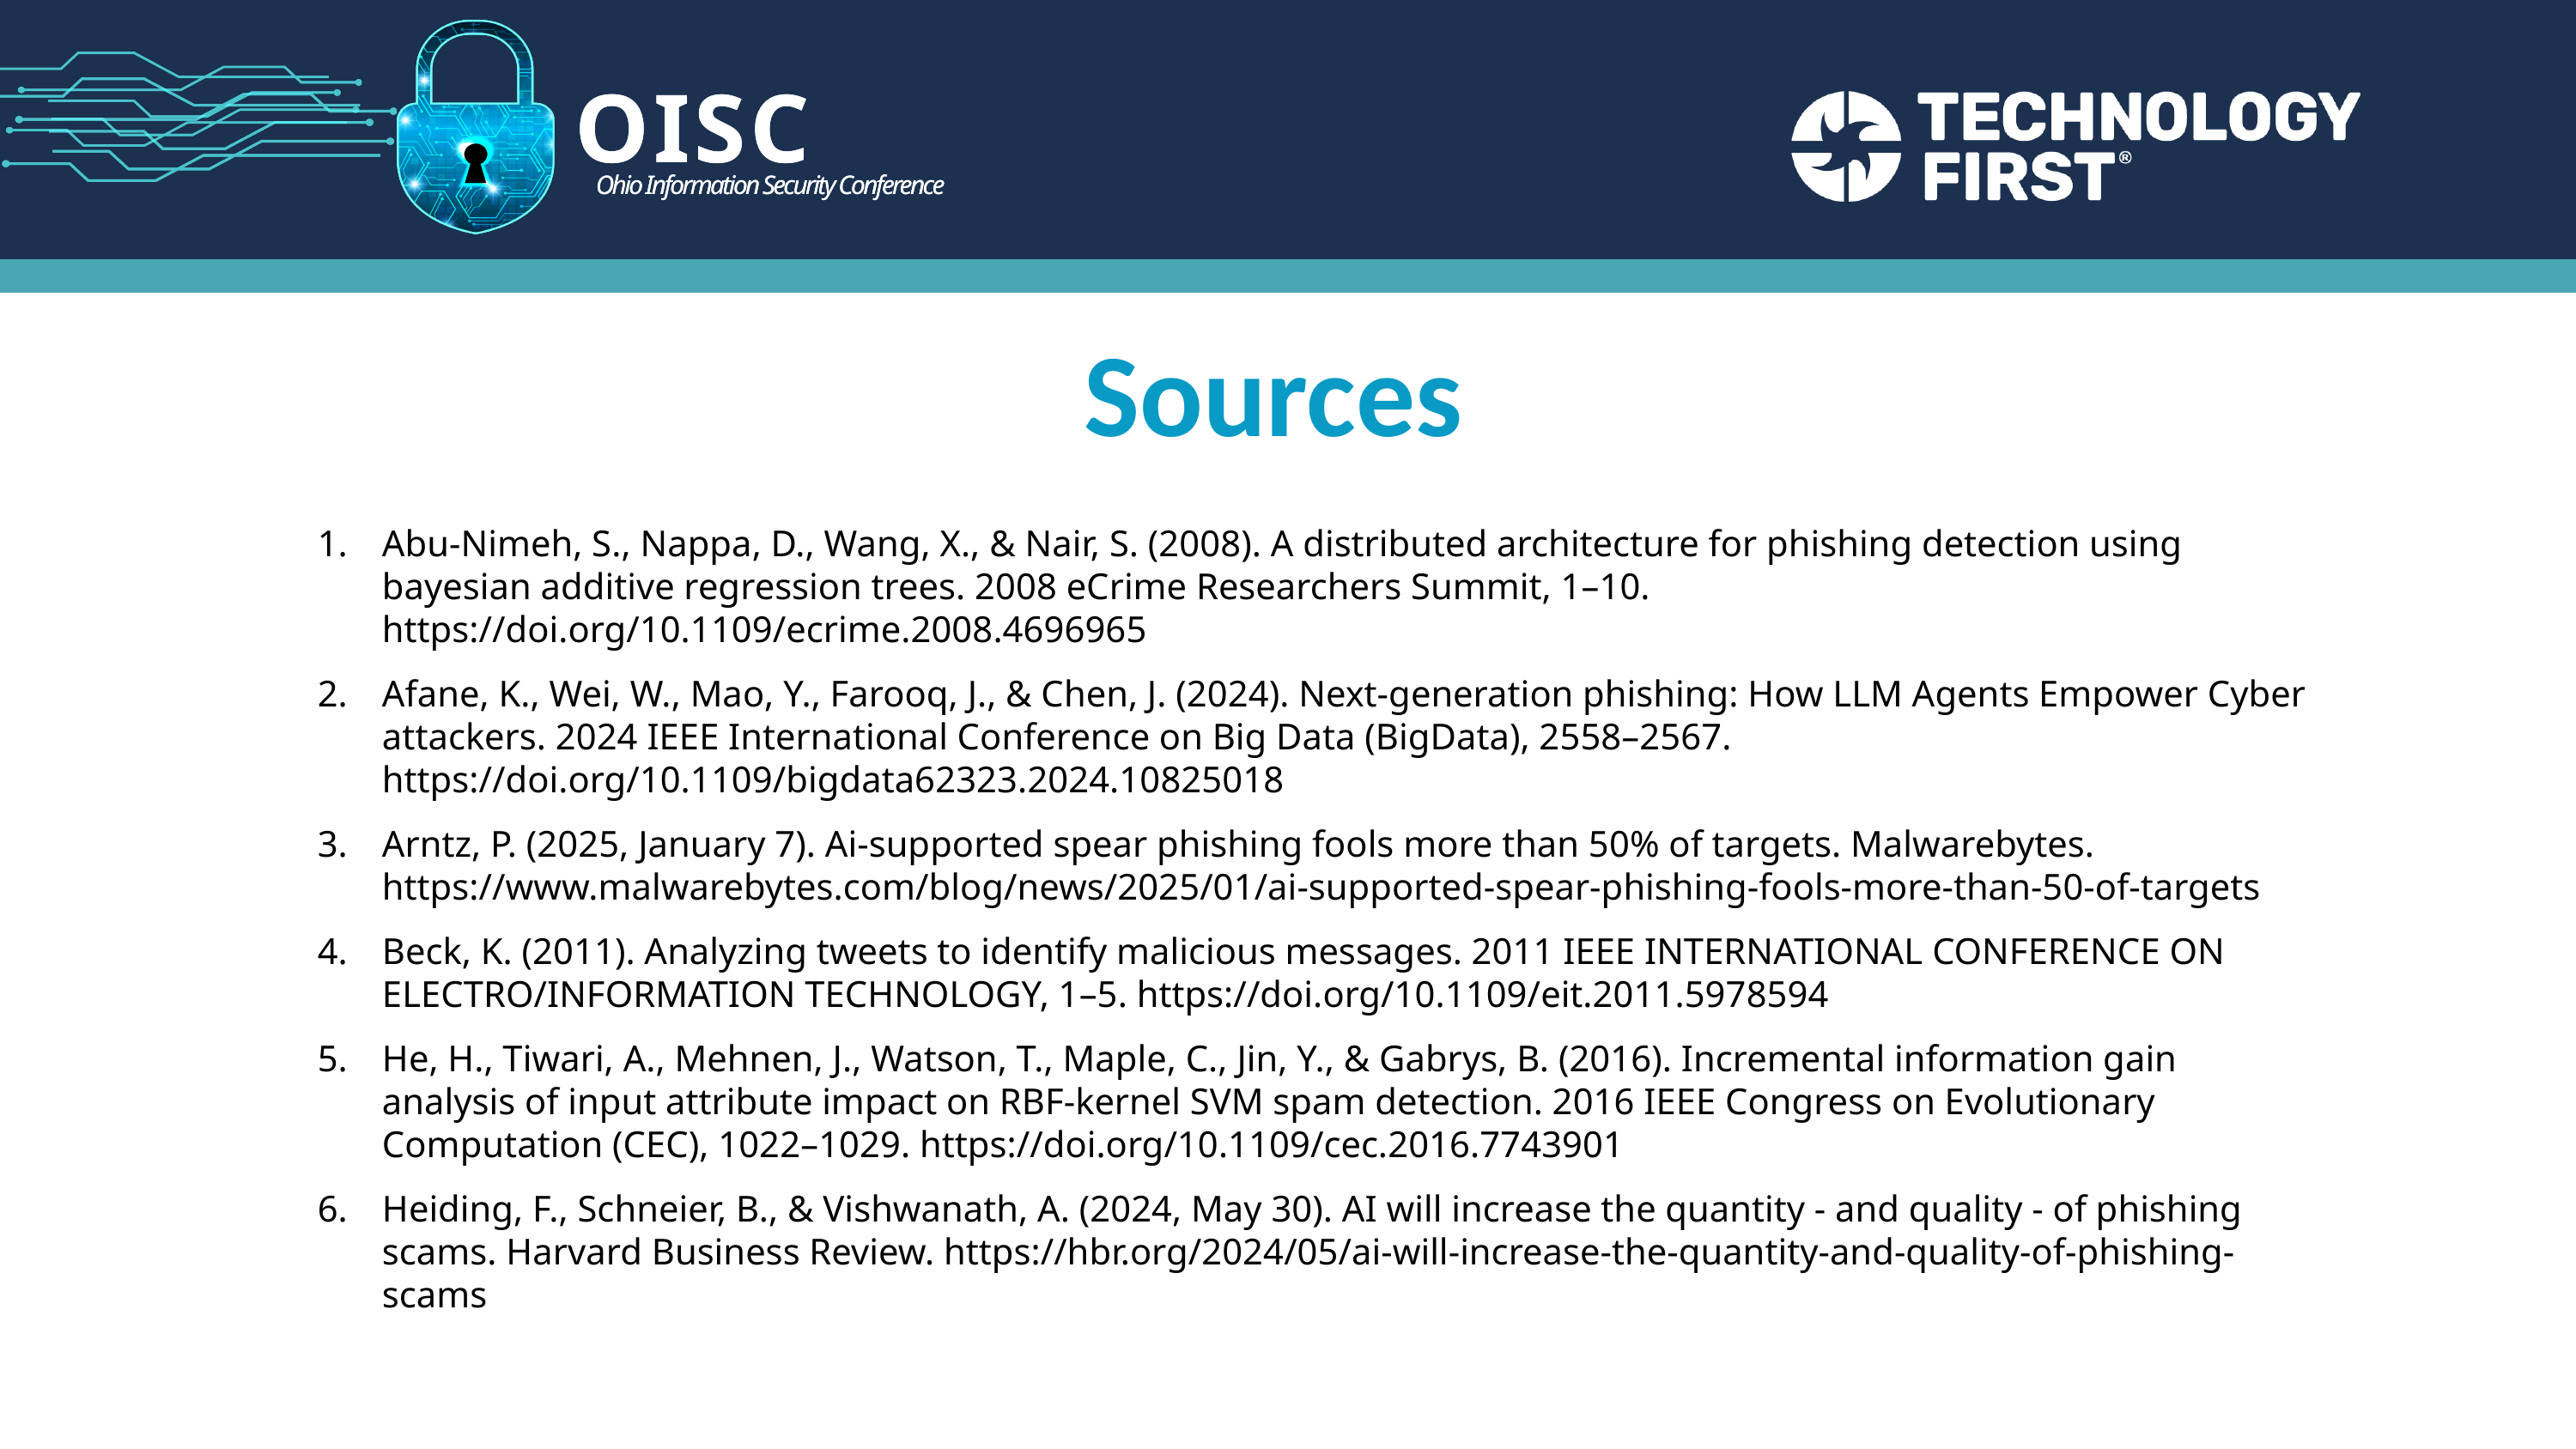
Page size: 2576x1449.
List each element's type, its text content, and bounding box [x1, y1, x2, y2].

text_box Sources [1084, 349, 1492, 460]
text_box Abu-Nimeh, S., Nappa, D., Wang, X., & Nair, S. (2008). A distributed architecture for phishing detection using bayesian additive regression trees. 2008 eCrime Researchers Summit, 1–10. https://doi.org/10.1109/ecrime.2008.4696965 Afane, K., Wei, W., Mao, Y., Farooq, J., & Chen, J. (2024). Next-generation phishing: How LLM Agents Empower Cyber attackers. 2024 IEEE International Conference on Big Data (BigData), 2558–2567. https://doi.org/10.1109/bigdata62323.2024.10825018 Arntz, P. (2025, January 7). Ai-supported spear phishing fools more than 50% of targets. Malwarebytes. https://www.malwarebytes.com/blog/news/2025/01/ai-supported-spear-phishing-fools-more-than-50-of-targets Beck, K. (2011). Analyzing tweets to identify malicious messages. 2011 IEEE INTERNATIONAL CONFERENCE ON ELECTRO/INFORMATION TECHNOLOGY, 1–5. https://doi.org/10.1109/eit.2011.5978594 He, H., Tiwari, A., Mehnen, J., Watson, T., Maple, C., Jin, Y., & Gabrys, B. (2016). Incremental information gain analysis of input attribute impact on RBF-kernel SVM spam detection. 2016 IEEE Congress on Evolutionary Computation (CEC), 1022–1029. https://doi.org/10.1109/cec.2016.7743901 Heiding, F., Schneier, B., & Vishwanath, A. (2024, May 30). AI will increase the quantity - and quality - of phishing scams. Harvard Business Review. https://hbr.org/2024/05/ai-will-increase-the-quantity-and-quality-of-phishing-scams [317, 520, 2310, 1003]
picture [1791, 91, 2360, 202]
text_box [0, 20, 967, 235]
